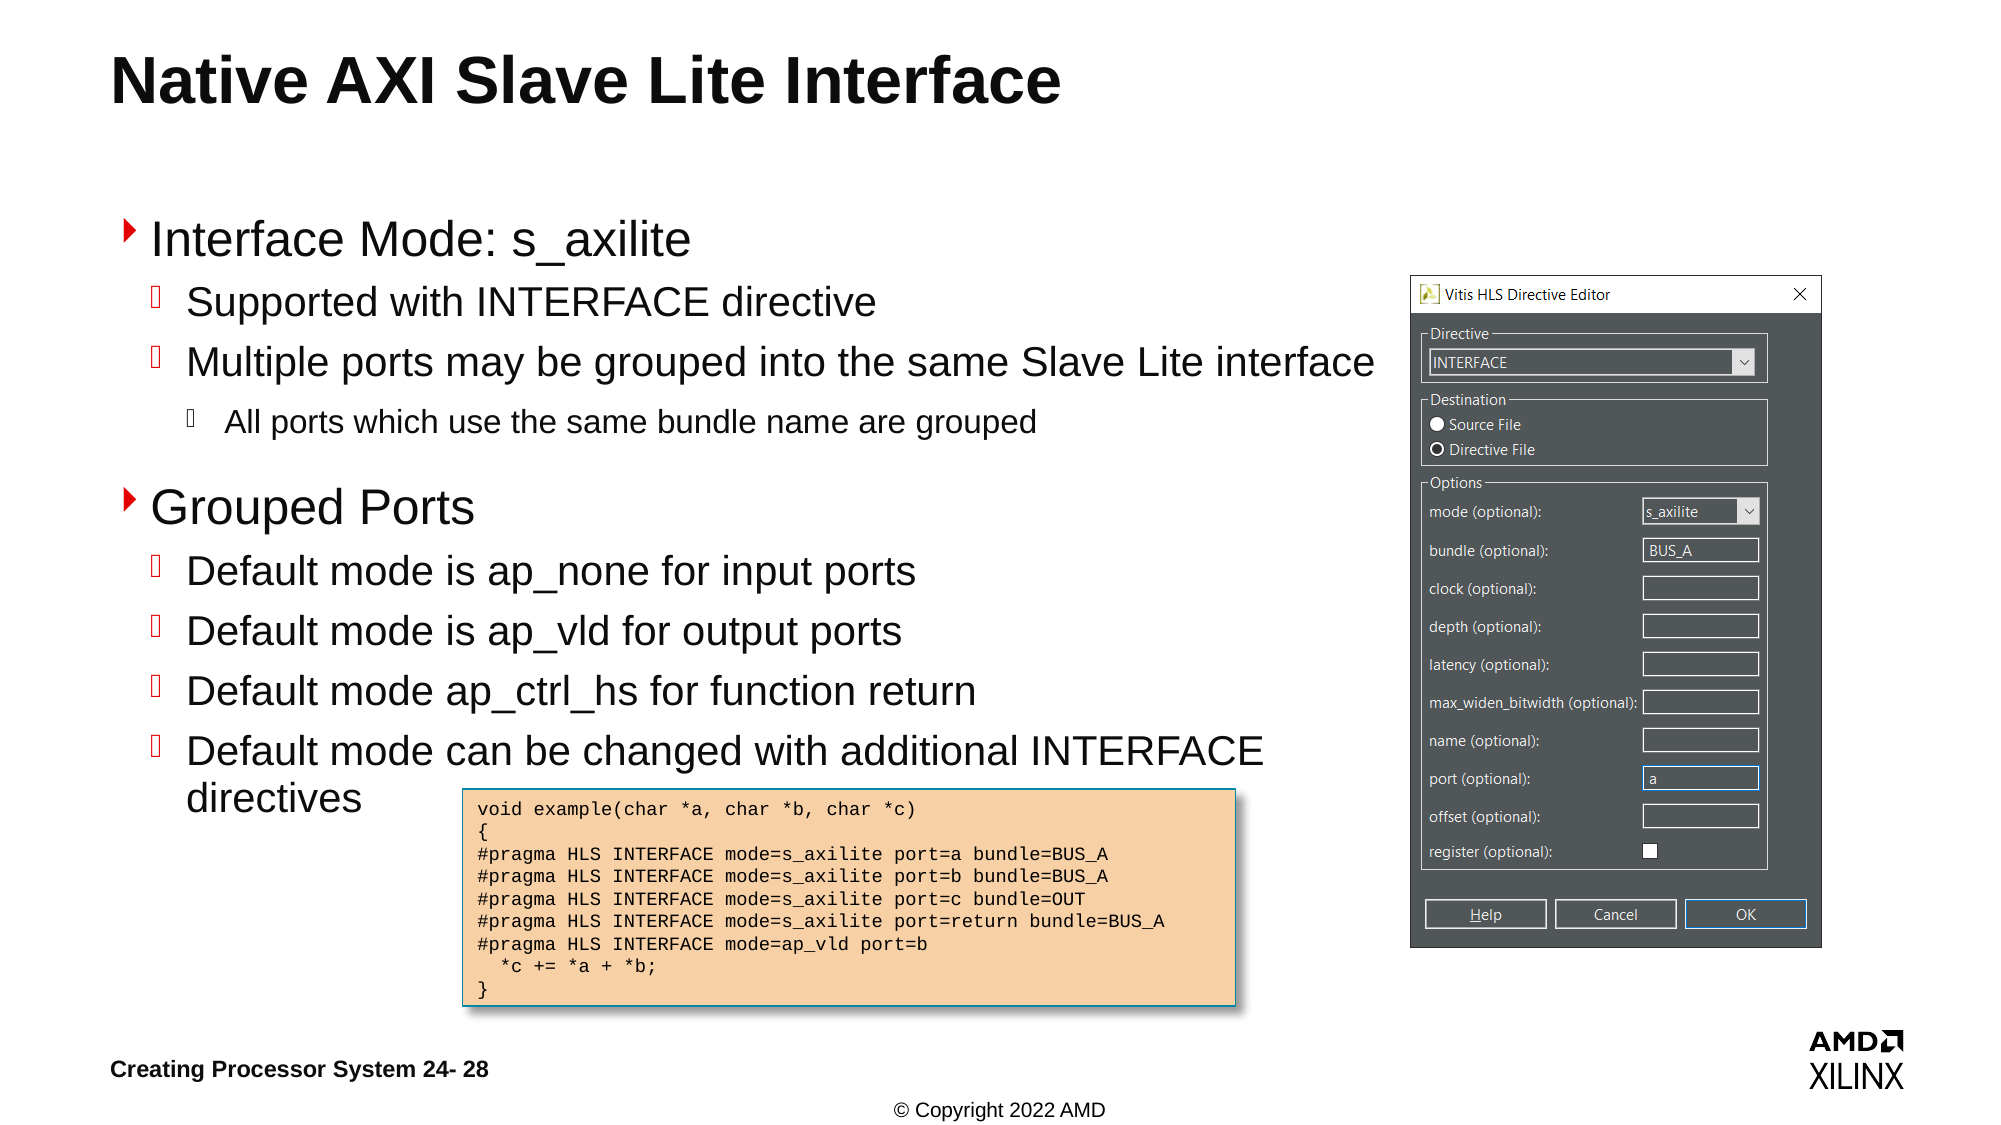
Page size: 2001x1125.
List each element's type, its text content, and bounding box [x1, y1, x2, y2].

text_box void example(char *a, char *b, char *c) { #pragma HLS INTERFACE mode=s_axilite port=a bundle=BUS_A #pragma HLS INTERFACE mode=s_axilite port=b bundle=BUS_A #pragma HLS INTERFACE mode=s_axilite port=c bundle=OUT #pragma HLS INTERFACE mode=s_axilite port=return bundle=BUS_A #pragma HLS INTERFACE mode=ap_vld port=b *c += *a + *b; } [462, 788, 1236, 1007]
picture [1809, 1030, 1904, 1089]
title Native AXI Slave Lite Interface [95, 38, 1905, 199]
slide_number Creating Processor System 24- 28 [95, 1037, 613, 1098]
list Interface Mode: s_axilite Supported with INTERFACE directive Multiple ports may be grouped into the same Slave Lite interface All ports which use the same bundle name are grouped Grouped Ports Default mode is ap_none for input ports Default mode is ap_vld for output ports Default mode ap_ctrl_hs for function return Default mode can be changed with additional INTERFACE directives [96, 198, 1822, 980]
picture [1410, 275, 1822, 948]
